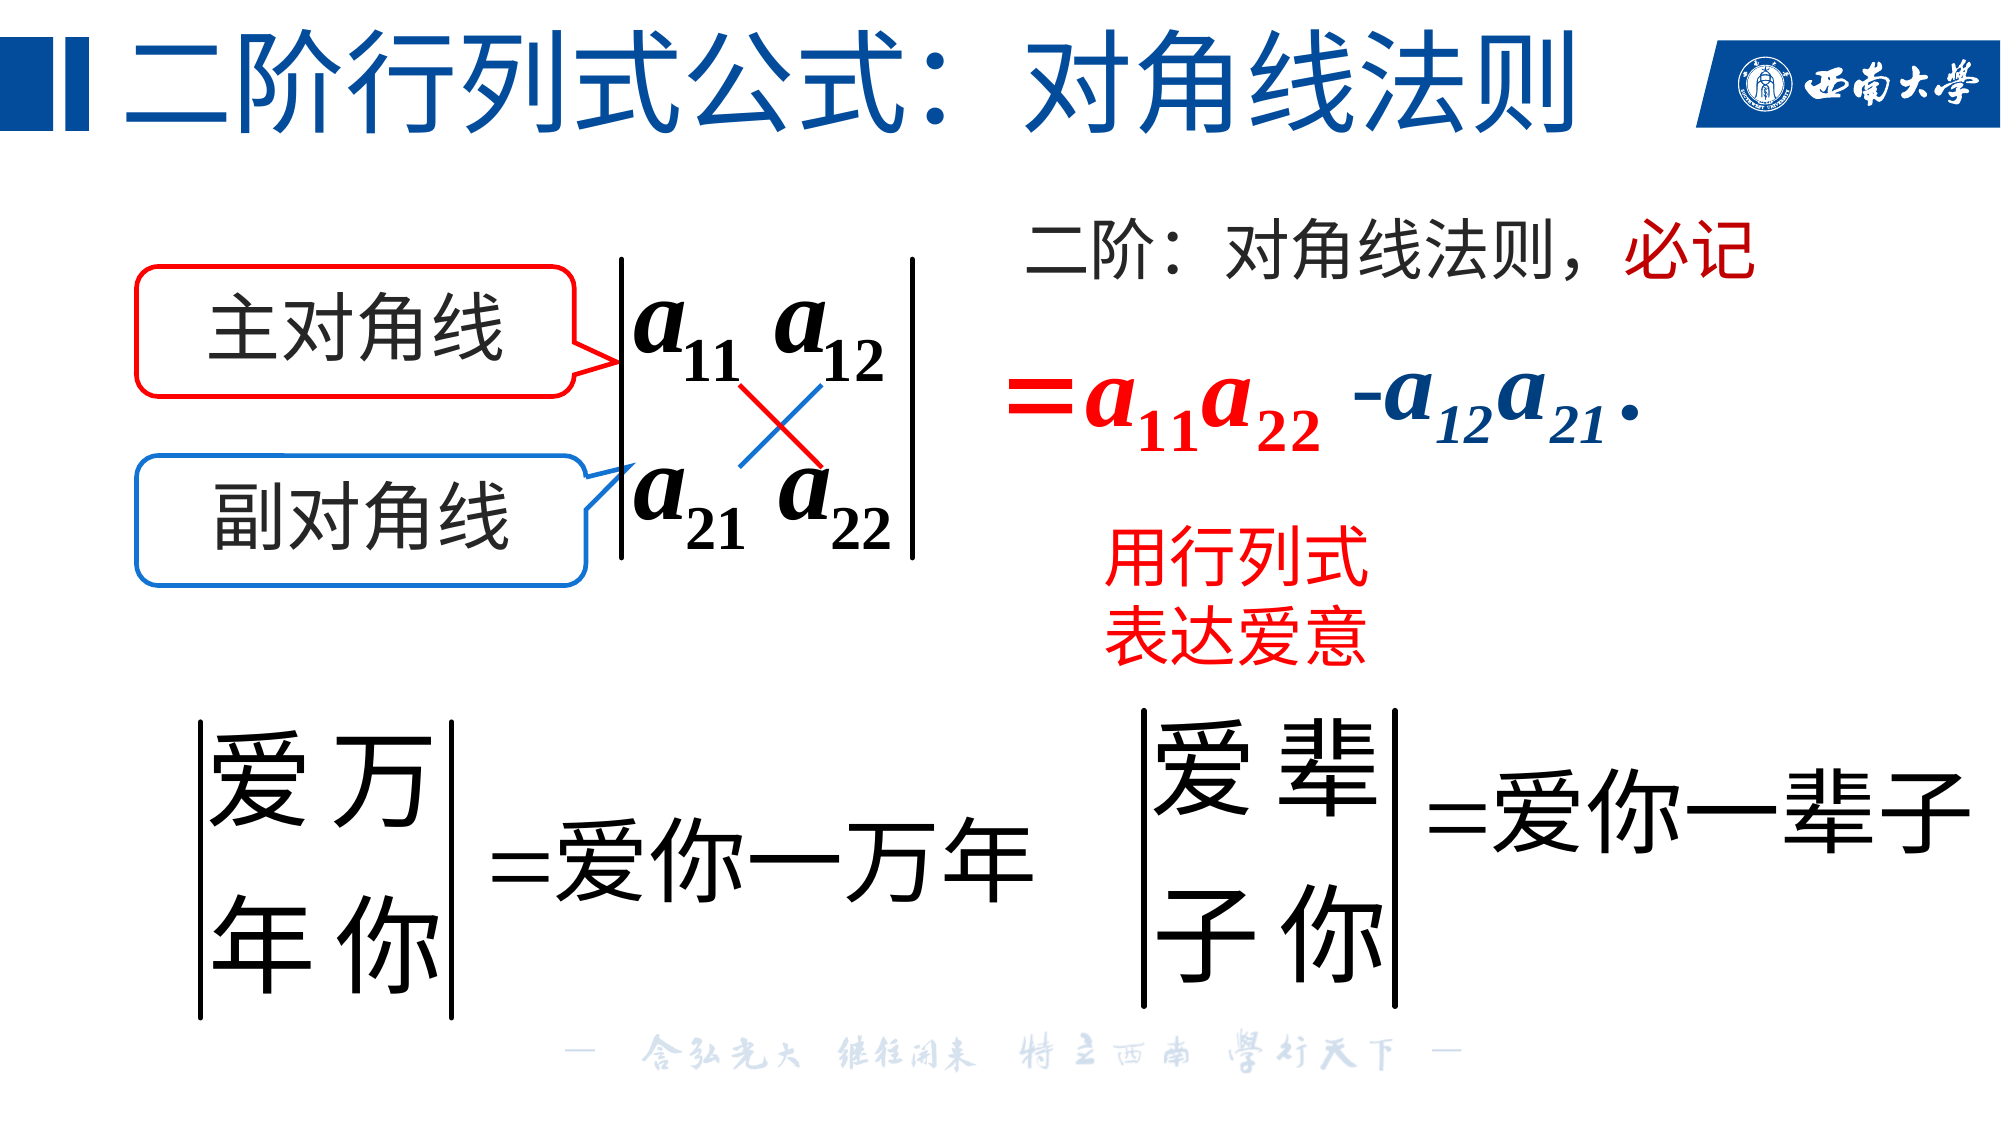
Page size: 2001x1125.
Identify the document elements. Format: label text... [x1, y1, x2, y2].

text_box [1035, 339, 1325, 456]
text_box 二阶：对角线法则，必记 [1008, 160, 2000, 296]
text_box 用行列式表达爱意 [1088, 507, 1425, 682]
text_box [609, 244, 1035, 573]
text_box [468, 802, 1051, 927]
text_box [187, 707, 575, 1031]
title 二阶行列式公式：对角线法则 [108, 31, 1697, 145]
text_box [1405, 753, 1988, 878]
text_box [1131, 696, 1518, 1019]
text_box 主对角线 [136, 266, 609, 397]
text_box 副对角线 [136, 455, 609, 586]
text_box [1337, 322, 1655, 468]
